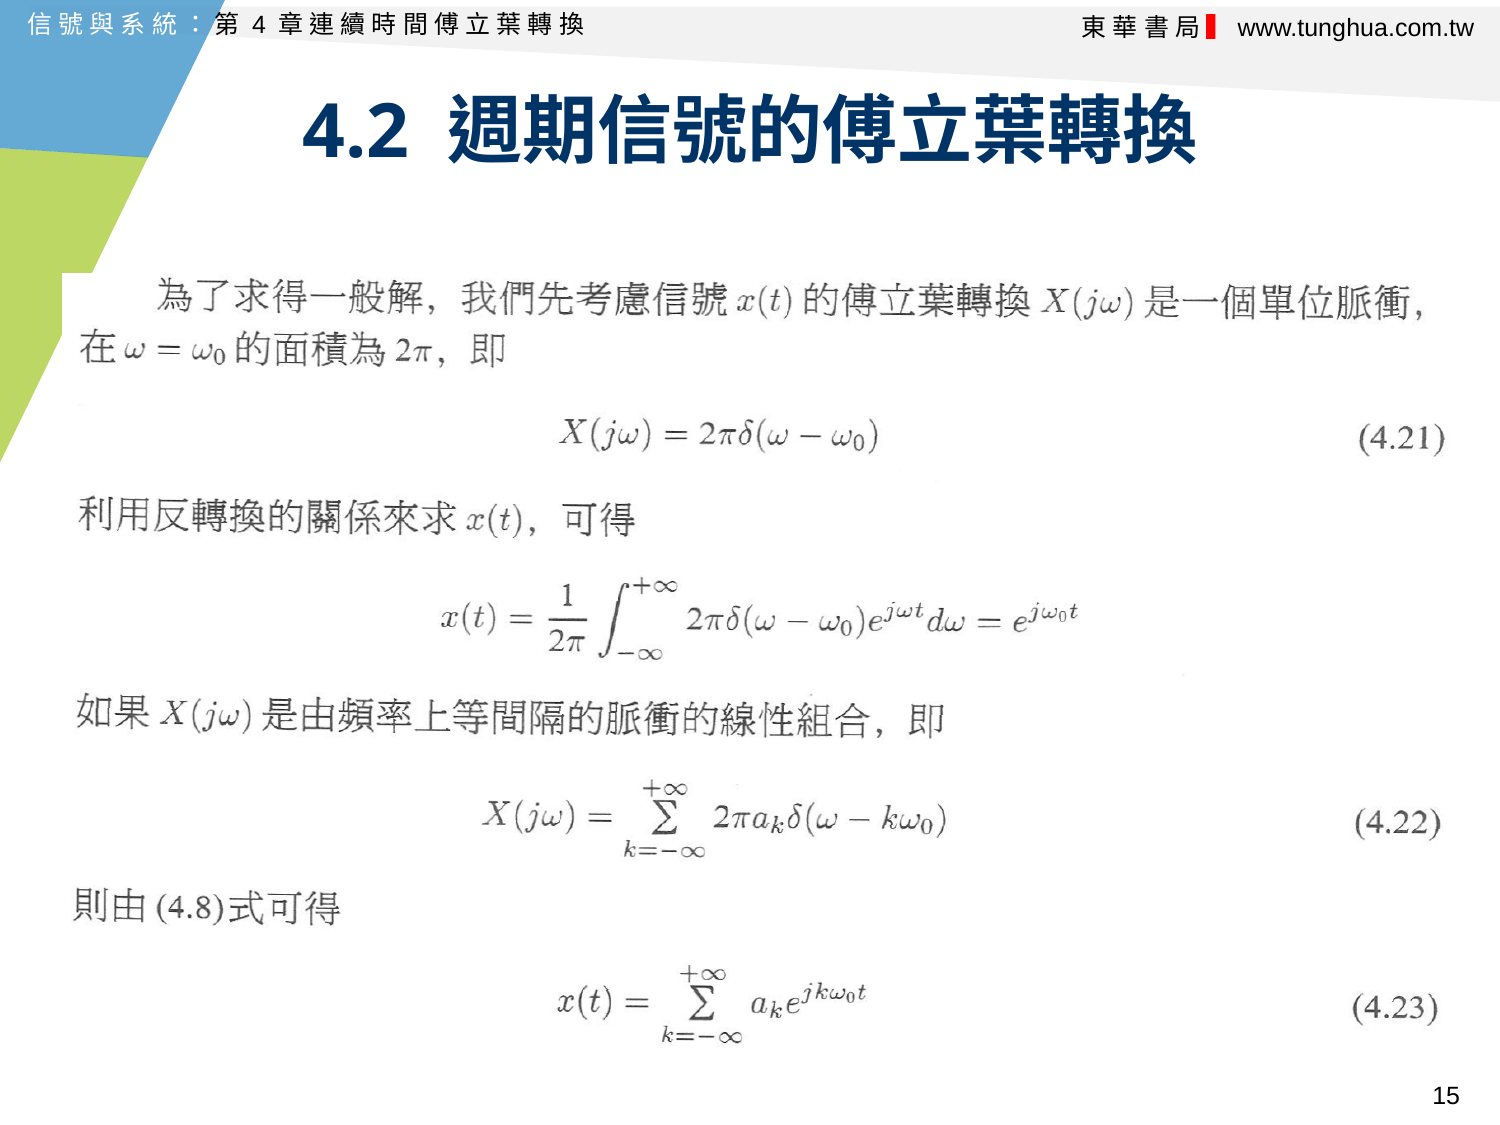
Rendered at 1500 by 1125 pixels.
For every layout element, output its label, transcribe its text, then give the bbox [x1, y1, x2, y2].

title 4.2 週期信號的傅立葉轉換 [74, 42, 1426, 213]
slide_number 15 [1224, 1072, 1475, 1125]
picture [62, 273, 1451, 1051]
